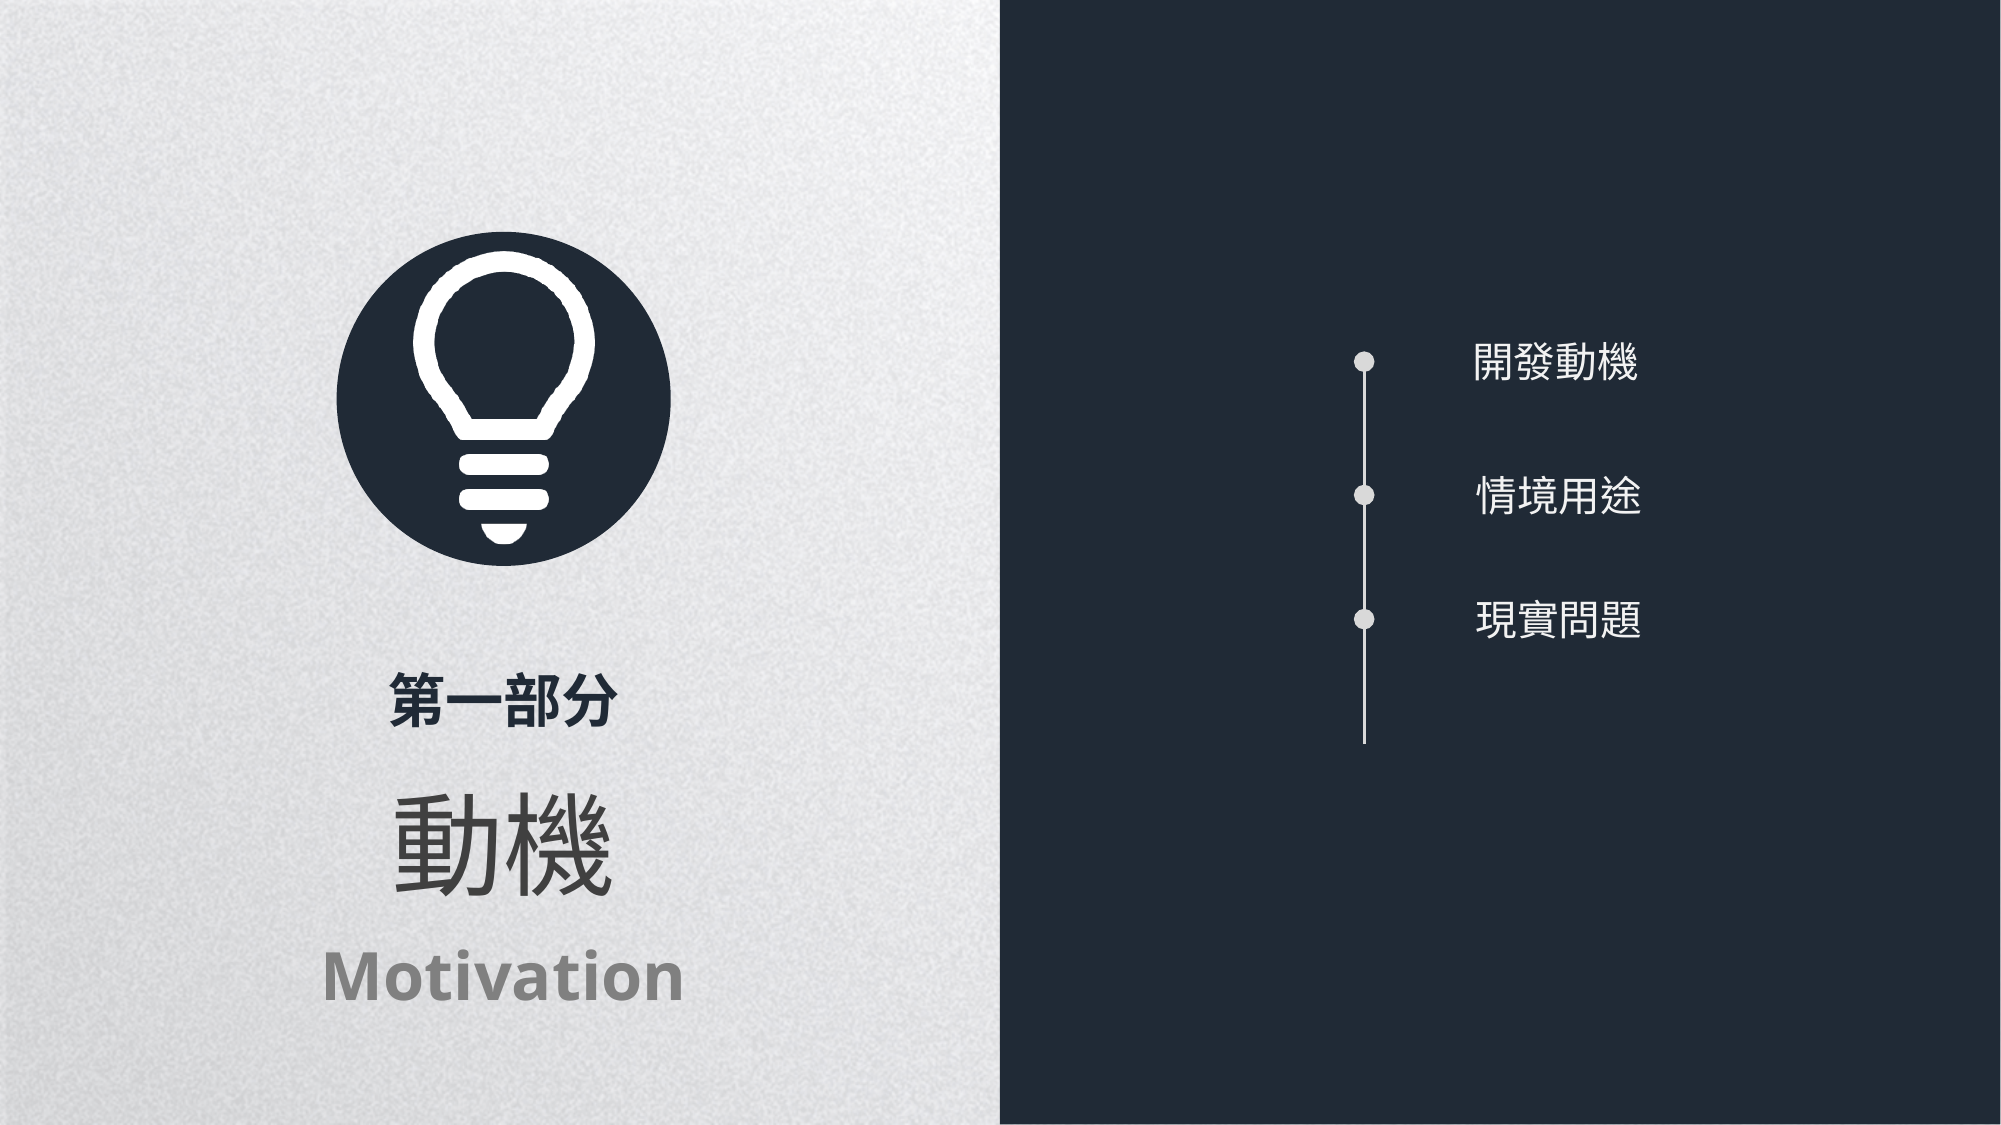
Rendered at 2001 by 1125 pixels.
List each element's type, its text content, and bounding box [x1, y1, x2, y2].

text_box [998, 0, 2001, 1125]
text_box 現實問題 [1460, 586, 1658, 652]
text_box 情境用途 [1460, 462, 1658, 527]
text_box 動機 Motivation [305, 727, 702, 1022]
text_box 開發動機 [1457, 328, 1655, 394]
text_box 第一部分 [372, 657, 636, 742]
picture [0, 0, 998, 1125]
